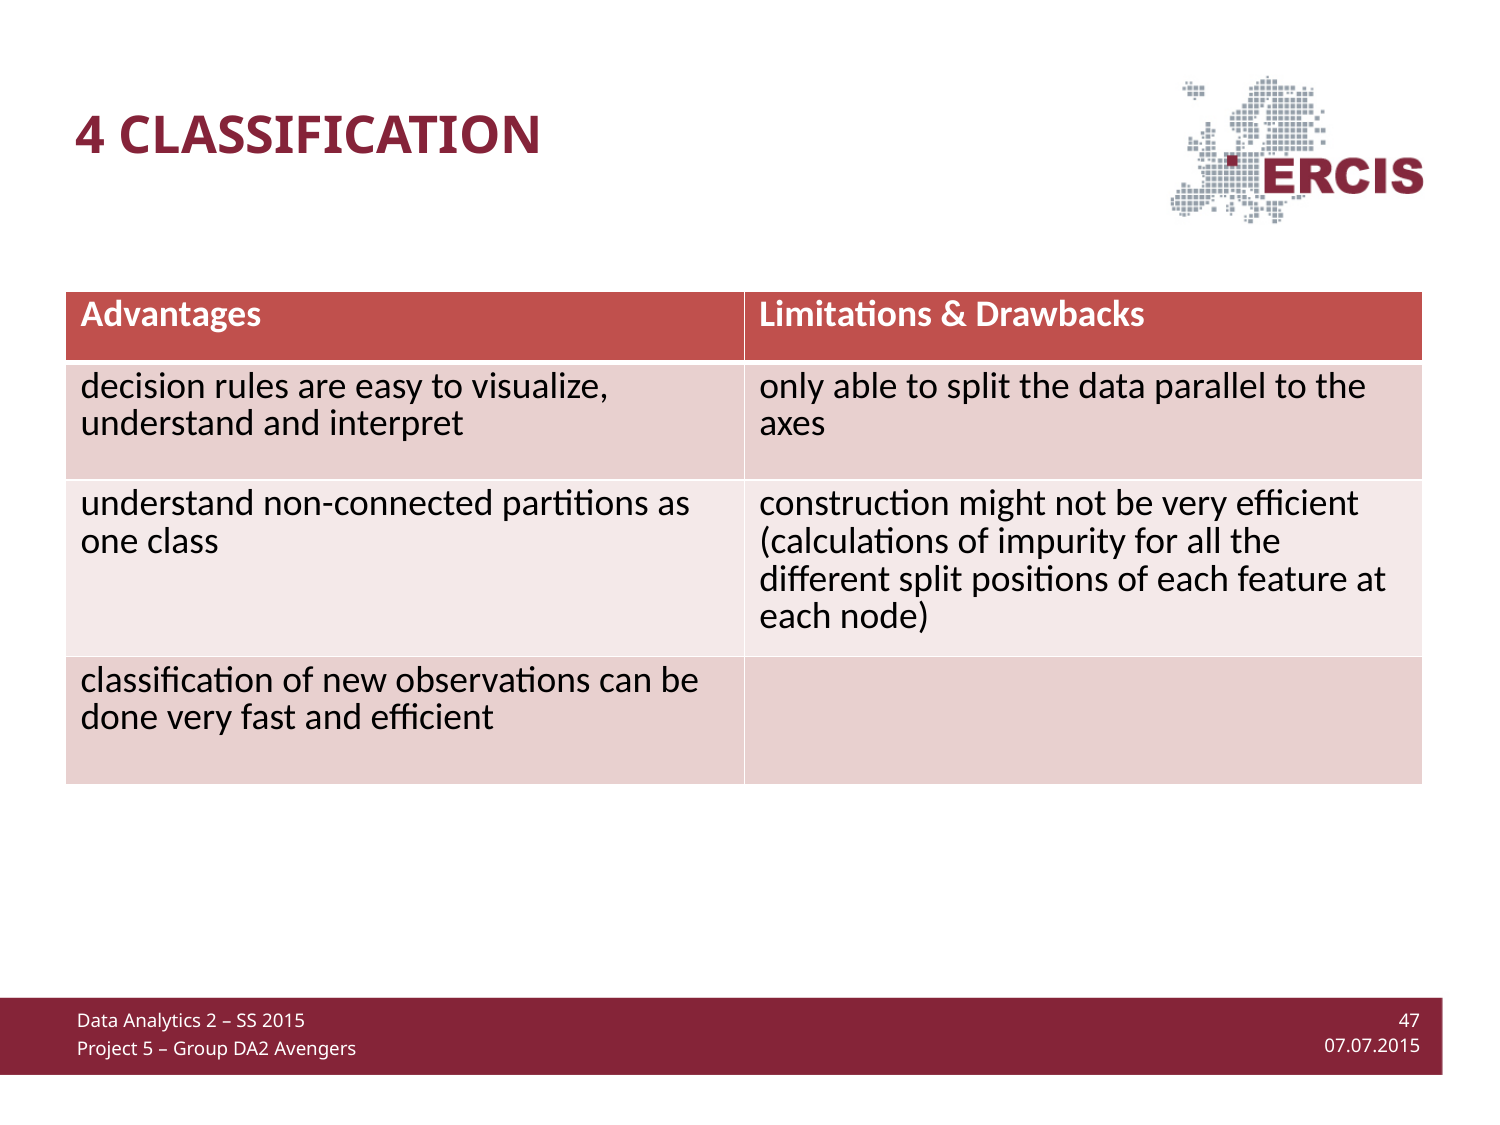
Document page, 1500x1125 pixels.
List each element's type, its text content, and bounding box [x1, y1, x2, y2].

table_header Advantages [66, 292, 744, 360]
table_cell understand non-connected partitions as one class [66, 481, 744, 656]
table_cell classification of new observations can be done very fast and efficient [66, 657, 744, 784]
picture [0, 0, 1500, 1125]
list 4 Classification [60, 94, 1129, 173]
table_cell decision rules are easy to visualize, understand and interpret [66, 365, 744, 479]
table_header Limitations & Drawbacks [745, 292, 1422, 360]
table_cell construction might not be very efficient (calculations of impurity for all the different split positions of each feature at each node) [745, 481, 1422, 656]
table_cell only able to split the data parallel to the axes [745, 365, 1422, 479]
table_cell [745, 657, 1422, 784]
